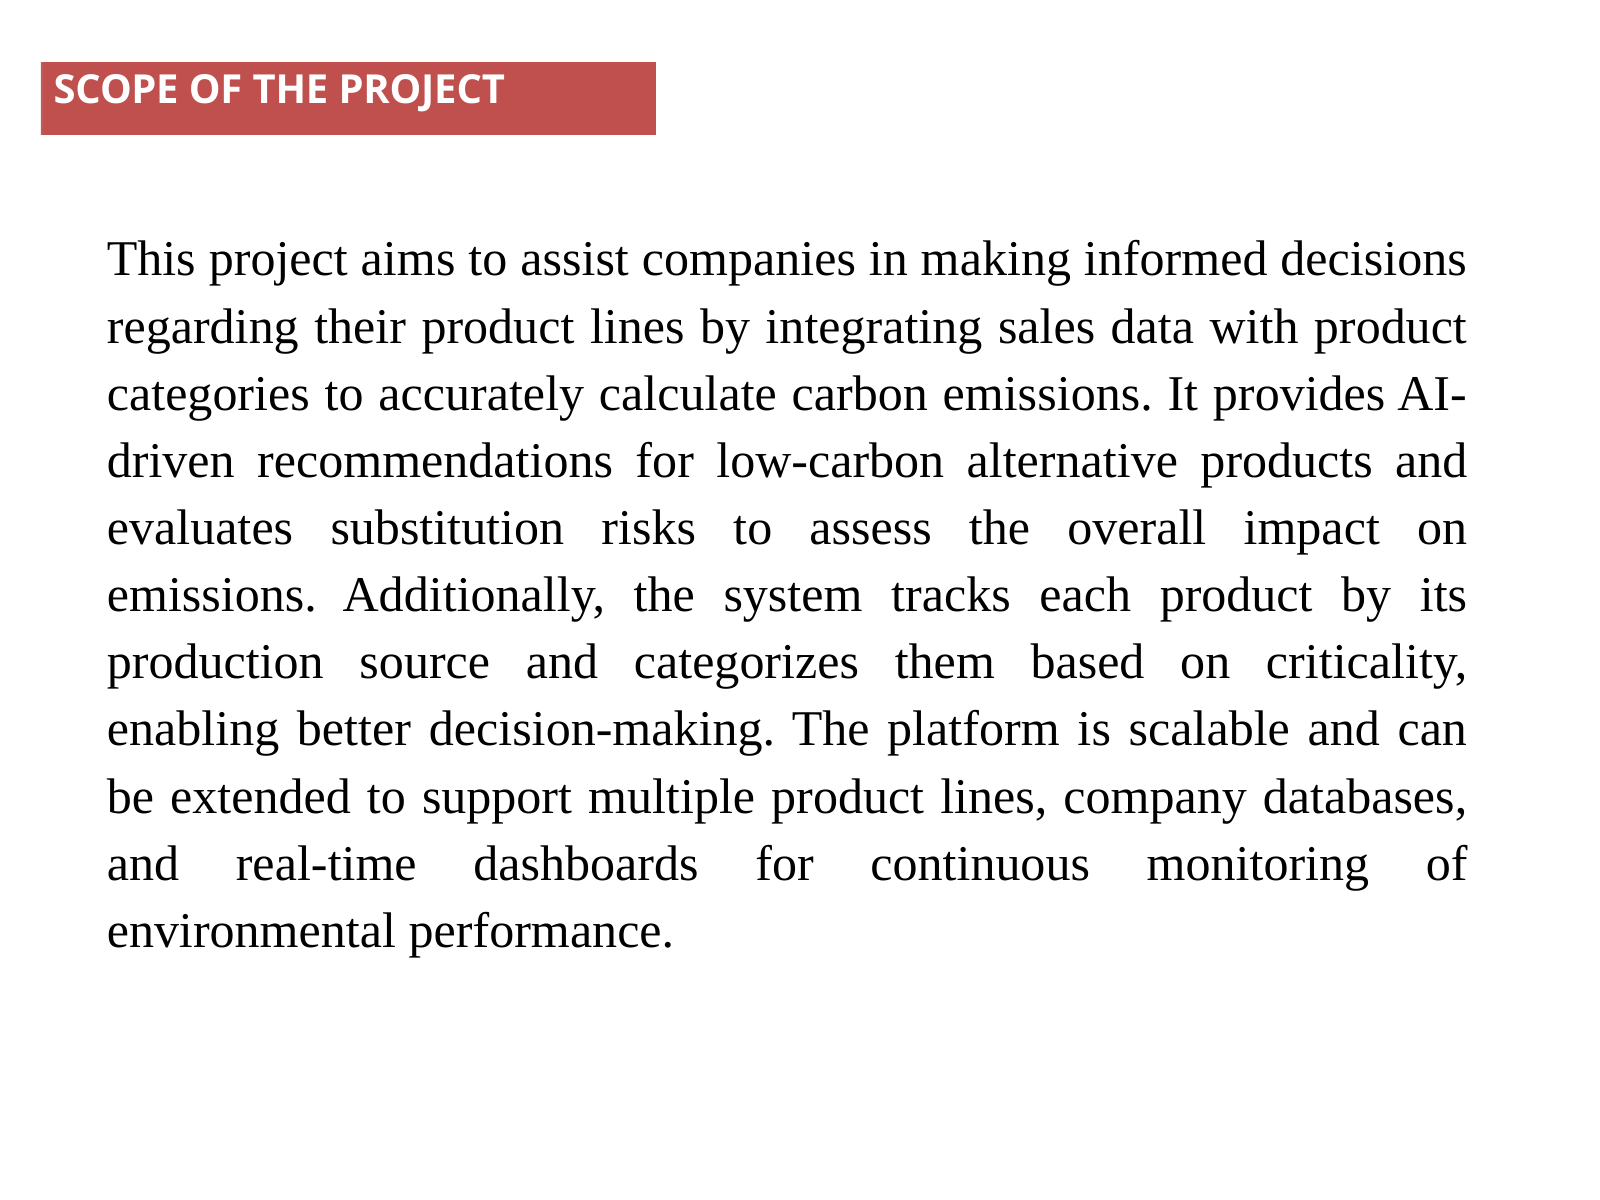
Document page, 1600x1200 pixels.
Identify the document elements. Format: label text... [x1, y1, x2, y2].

text_box [40, 62, 656, 135]
text_box This project aims to assist companies in making informed decisions regarding their product lines by integrating sales data with product categories to accurately calculate carbon emissions. It provides AI-driven recommendations for low-carbon alternative products and evaluates substitution risks to assess the overall impact on emissions. Additionally, the system tracks each product by its production source and categorizes them based on criticality, enabling better decision-making. The platform is scalable and can be extended to support multiple product lines, company databases, and real-time dashboards for continuous monitoring of environmental performance. [106, 218, 1469, 958]
text_box SCOPE OF THE PROJECT [53, 63, 724, 112]
